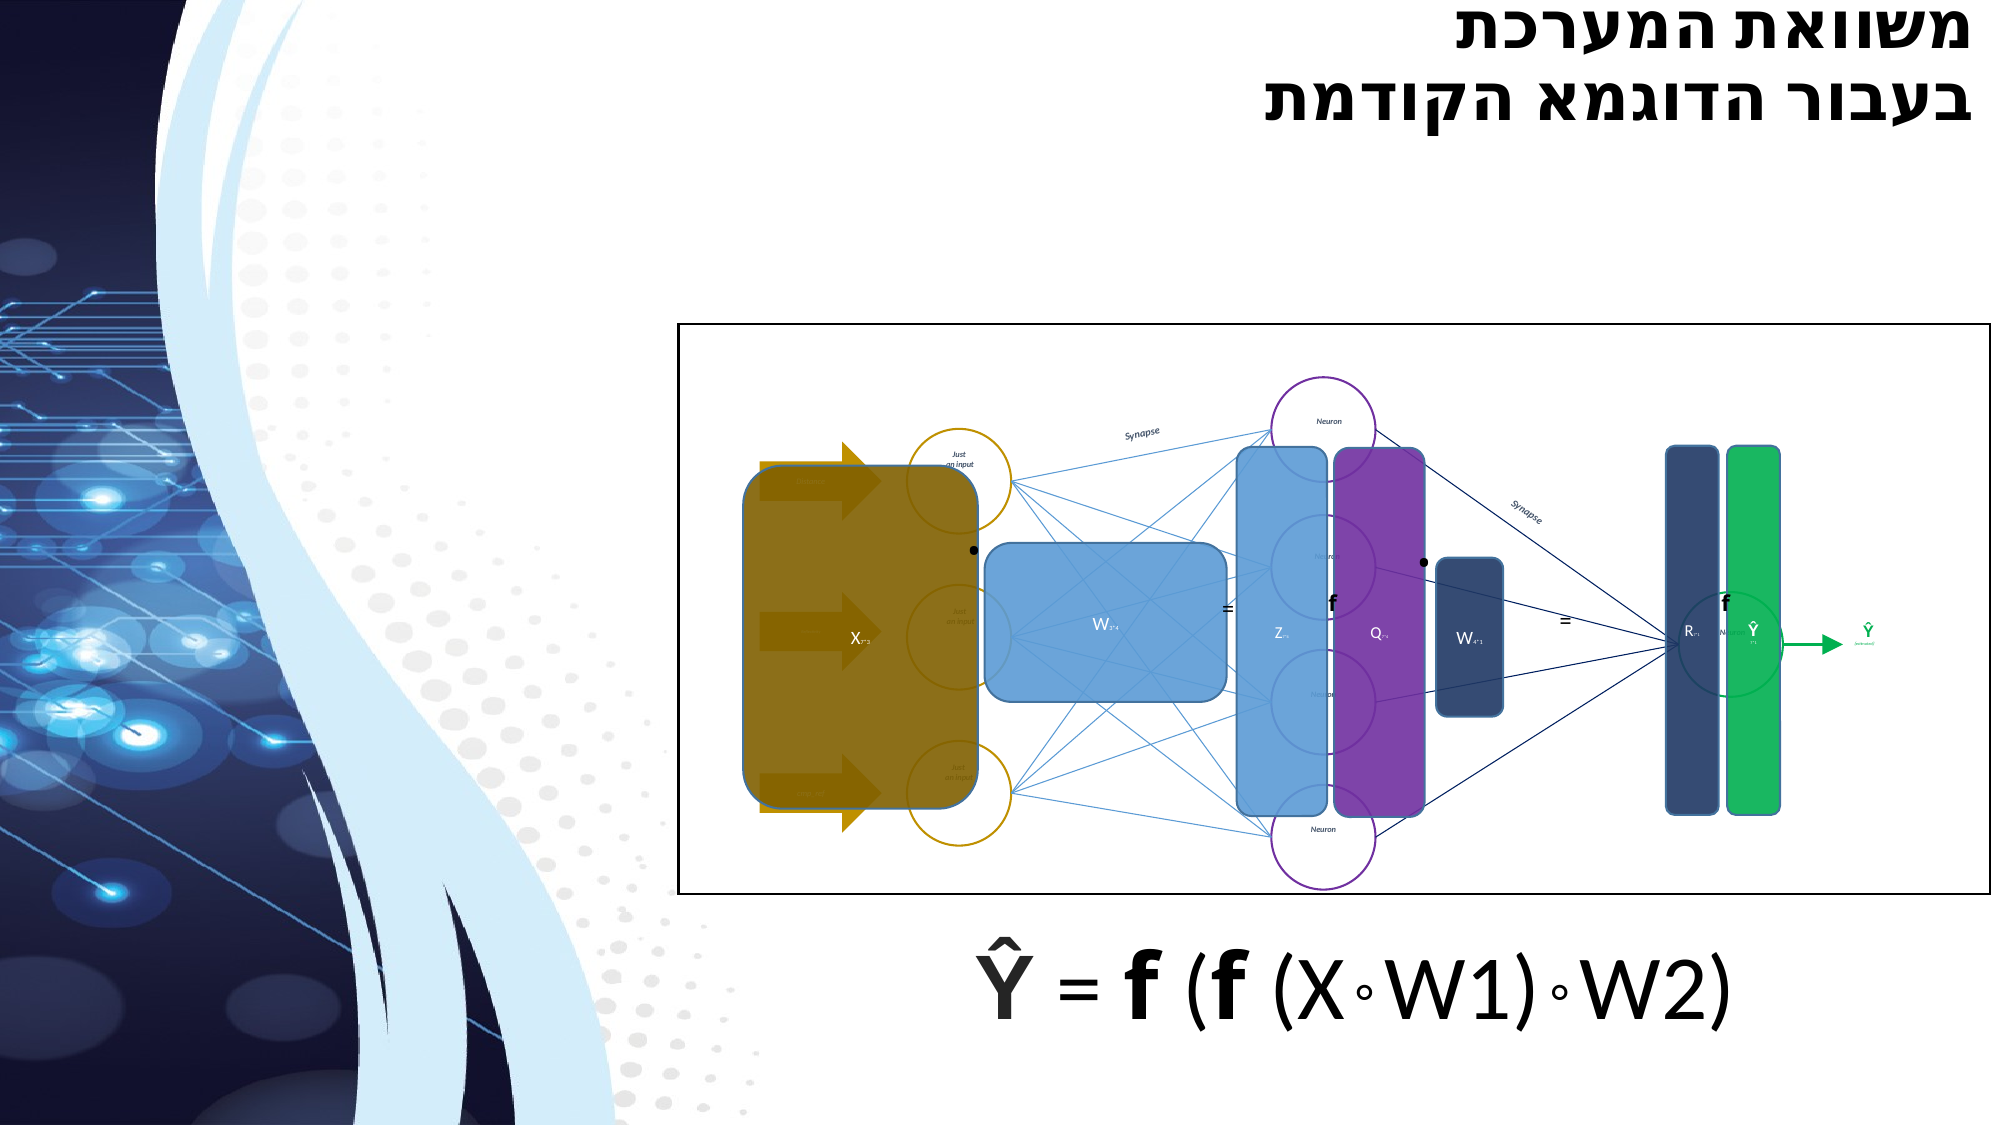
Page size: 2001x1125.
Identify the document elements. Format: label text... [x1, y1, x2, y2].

text_box משוואת המערכת בעבור הדוגמא הקודמת [1249, 13, 1990, 112]
picture [0, 0, 2001, 1125]
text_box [678, 324, 1990, 1096]
